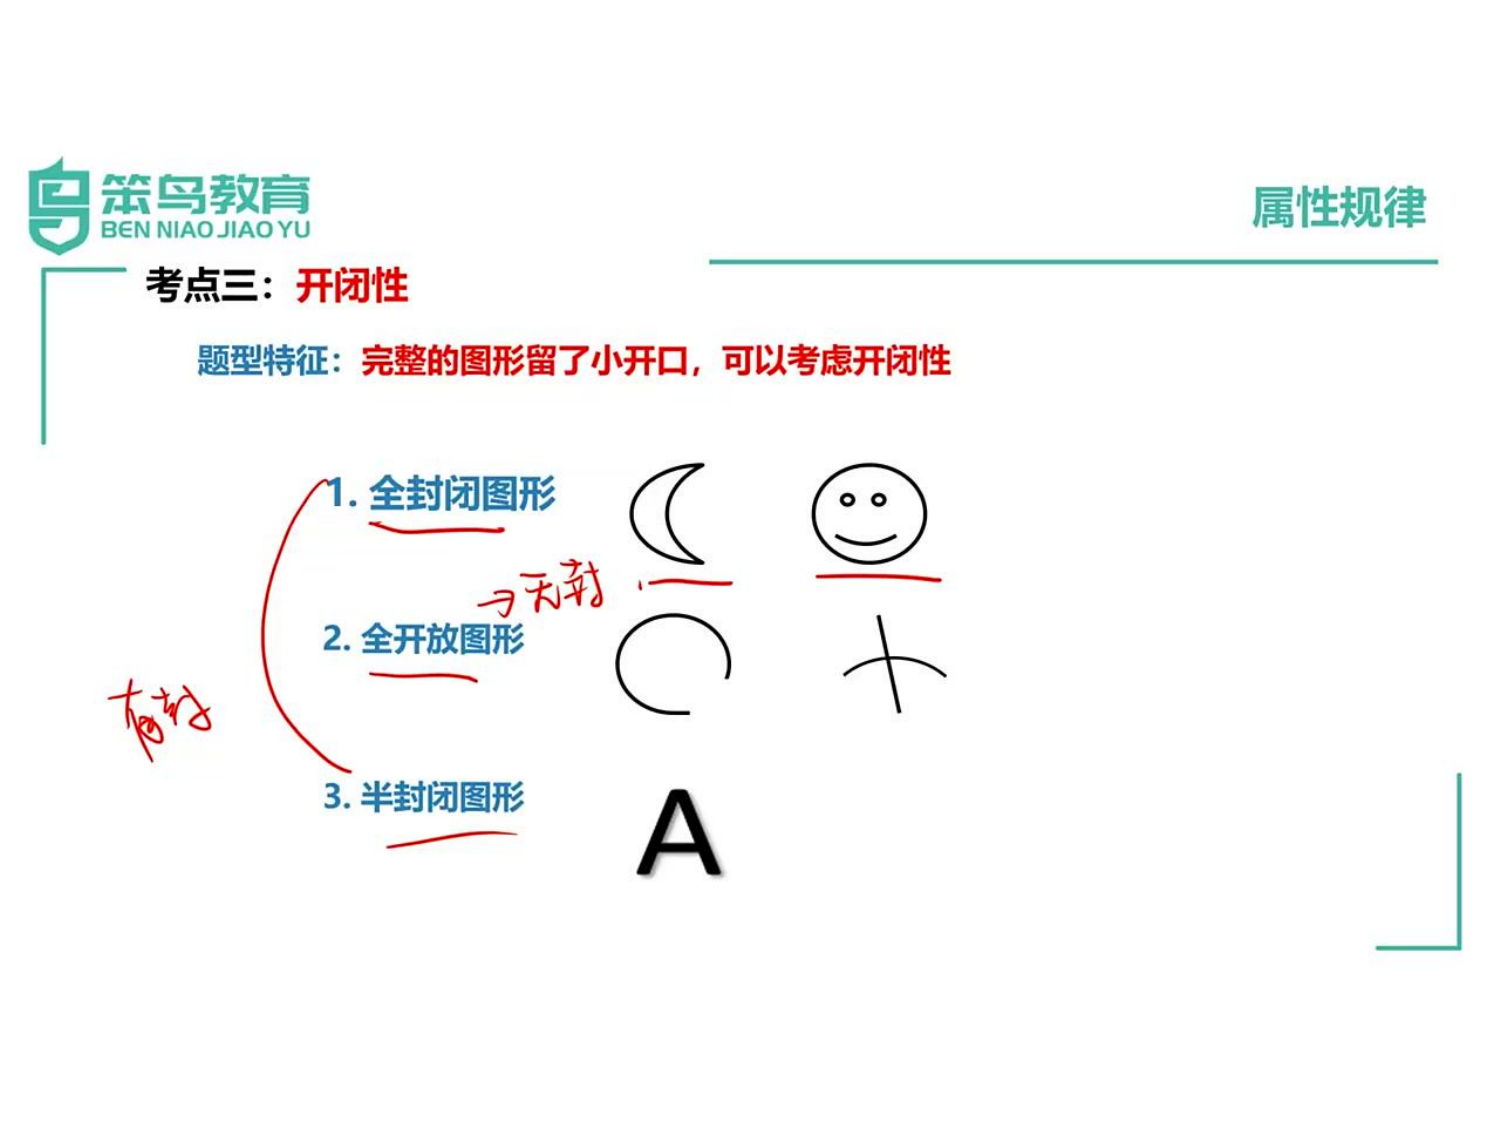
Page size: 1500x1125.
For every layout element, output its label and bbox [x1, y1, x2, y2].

picture [0, 140, 1500, 985]
